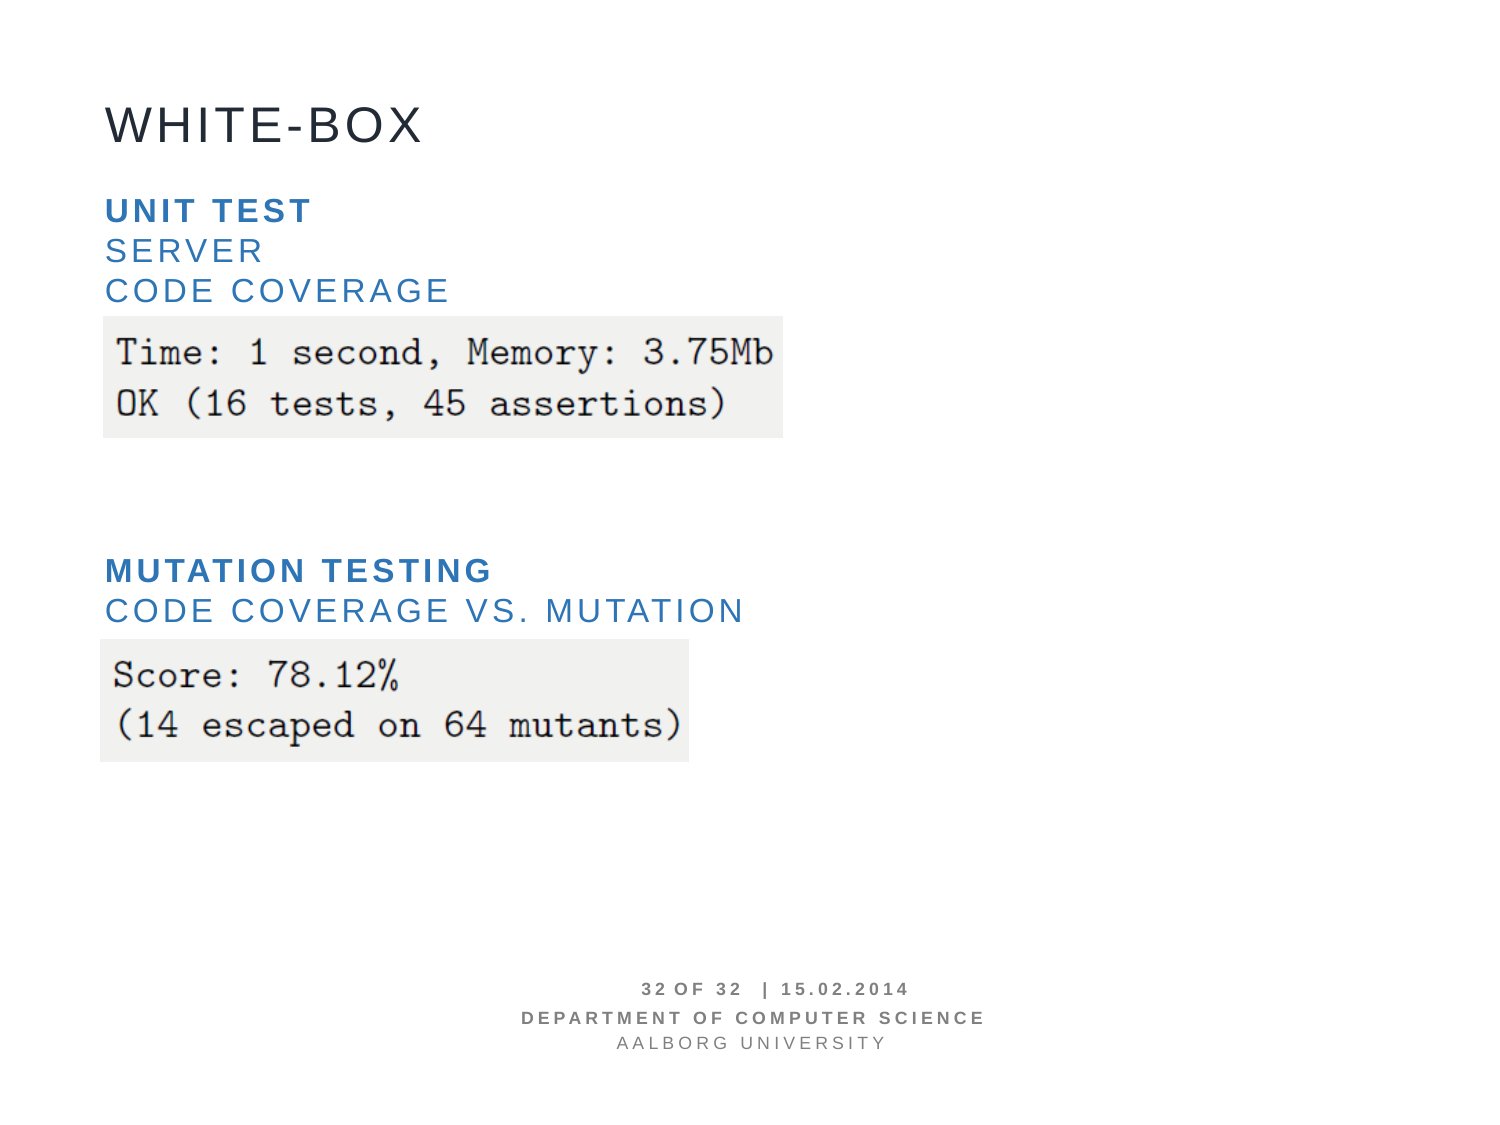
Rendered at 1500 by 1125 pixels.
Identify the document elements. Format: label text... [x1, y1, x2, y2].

picture [102, 316, 783, 438]
text_box Unit Test Server Code Coverage Mutation Testing Code Coverage vs. Mutation [102, 189, 1106, 858]
picture [100, 639, 689, 762]
text_box 32 OF 32 | 15.02.2014 [416, 976, 1130, 1000]
text_box Department of computer science AALBORG UNIVERSITy [449, 1006, 1055, 1056]
text_box White-Box [102, 92, 1125, 153]
